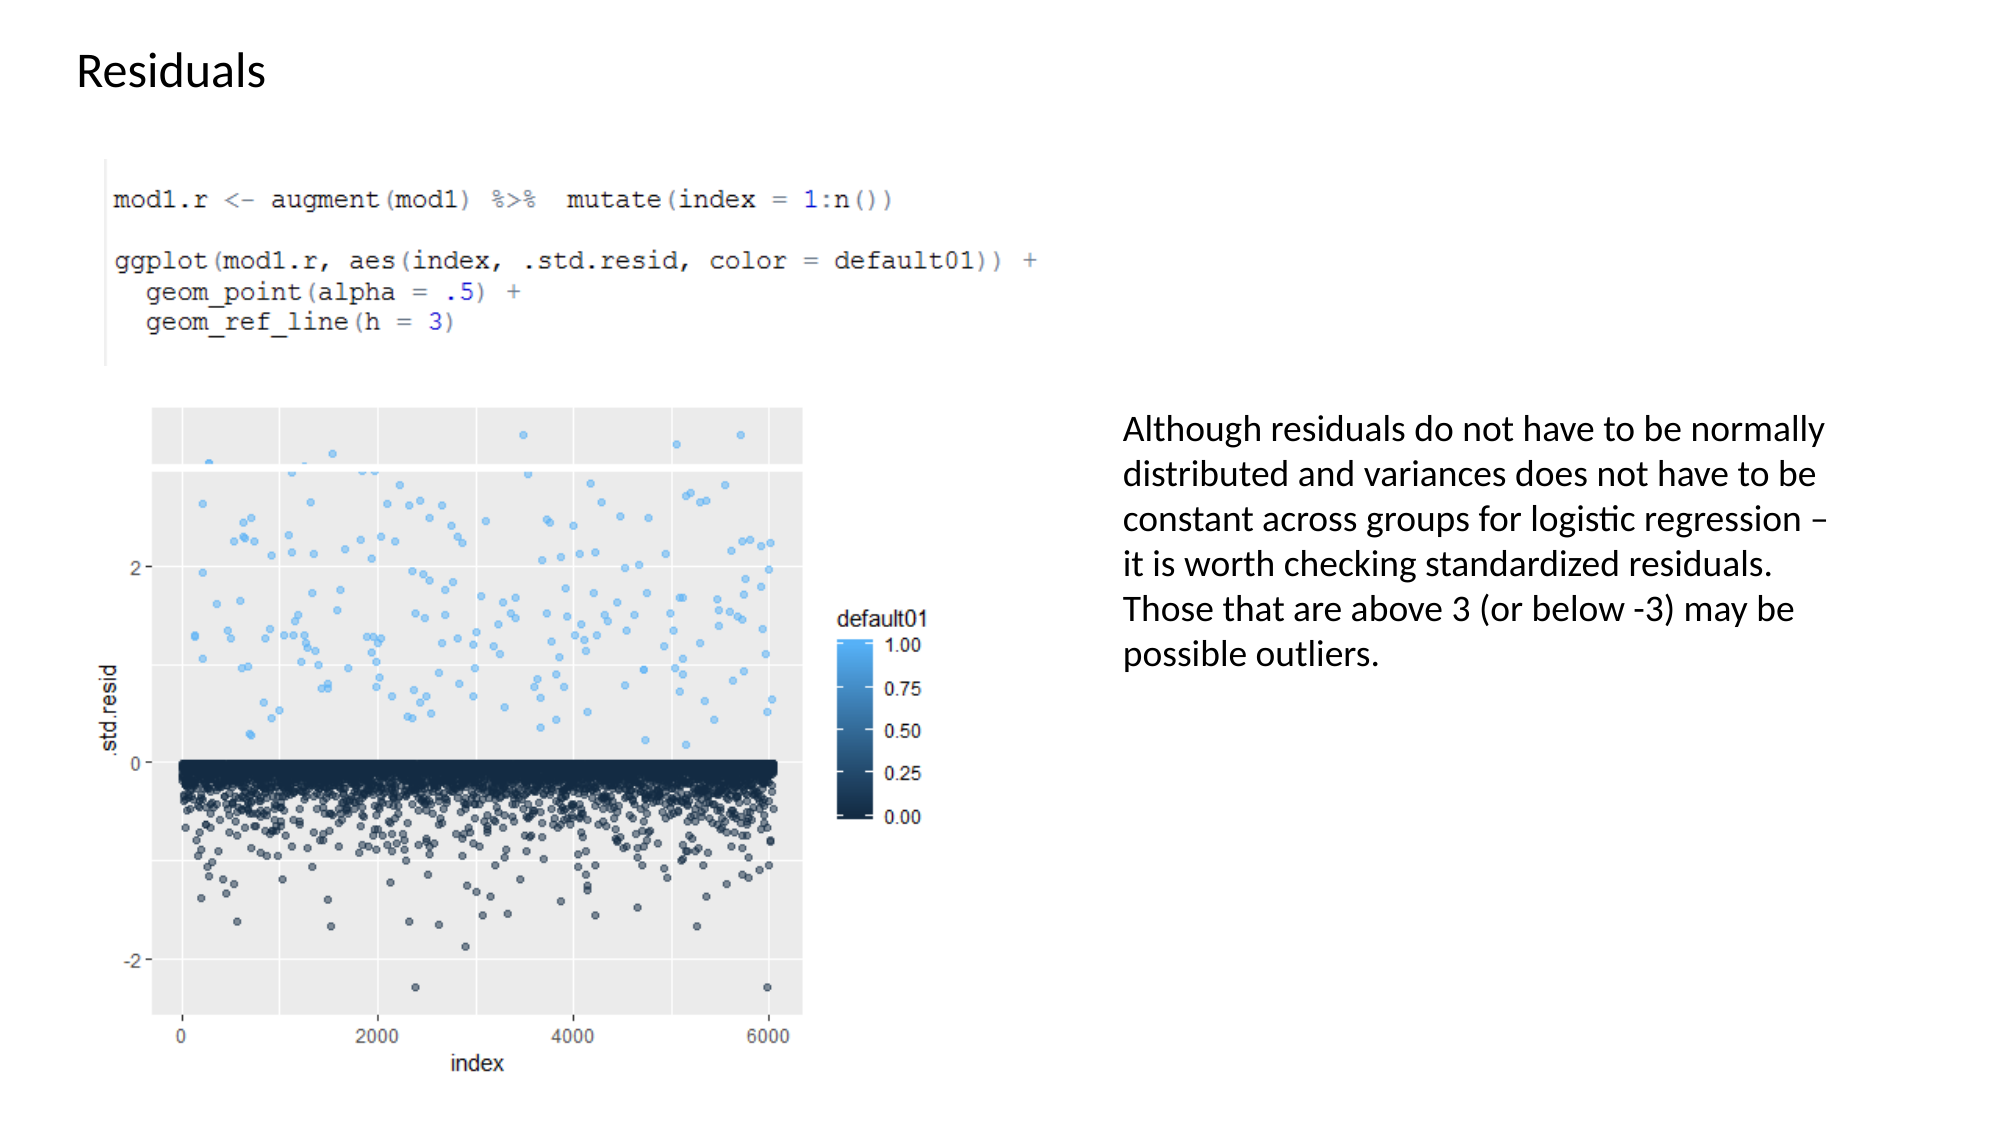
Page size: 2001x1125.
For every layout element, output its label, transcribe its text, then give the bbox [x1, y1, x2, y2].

picture [85, 397, 953, 1087]
picture [104, 159, 1171, 366]
text_box Residuals [61, 29, 282, 105]
text_box Although residuals do not have to be normally distributed and variances does not have to be constant across groups for logistic regression – it is worth checking standardized residuals. Those that are above 3 (or below -3) may be possible outliers. [1108, 397, 1854, 682]
